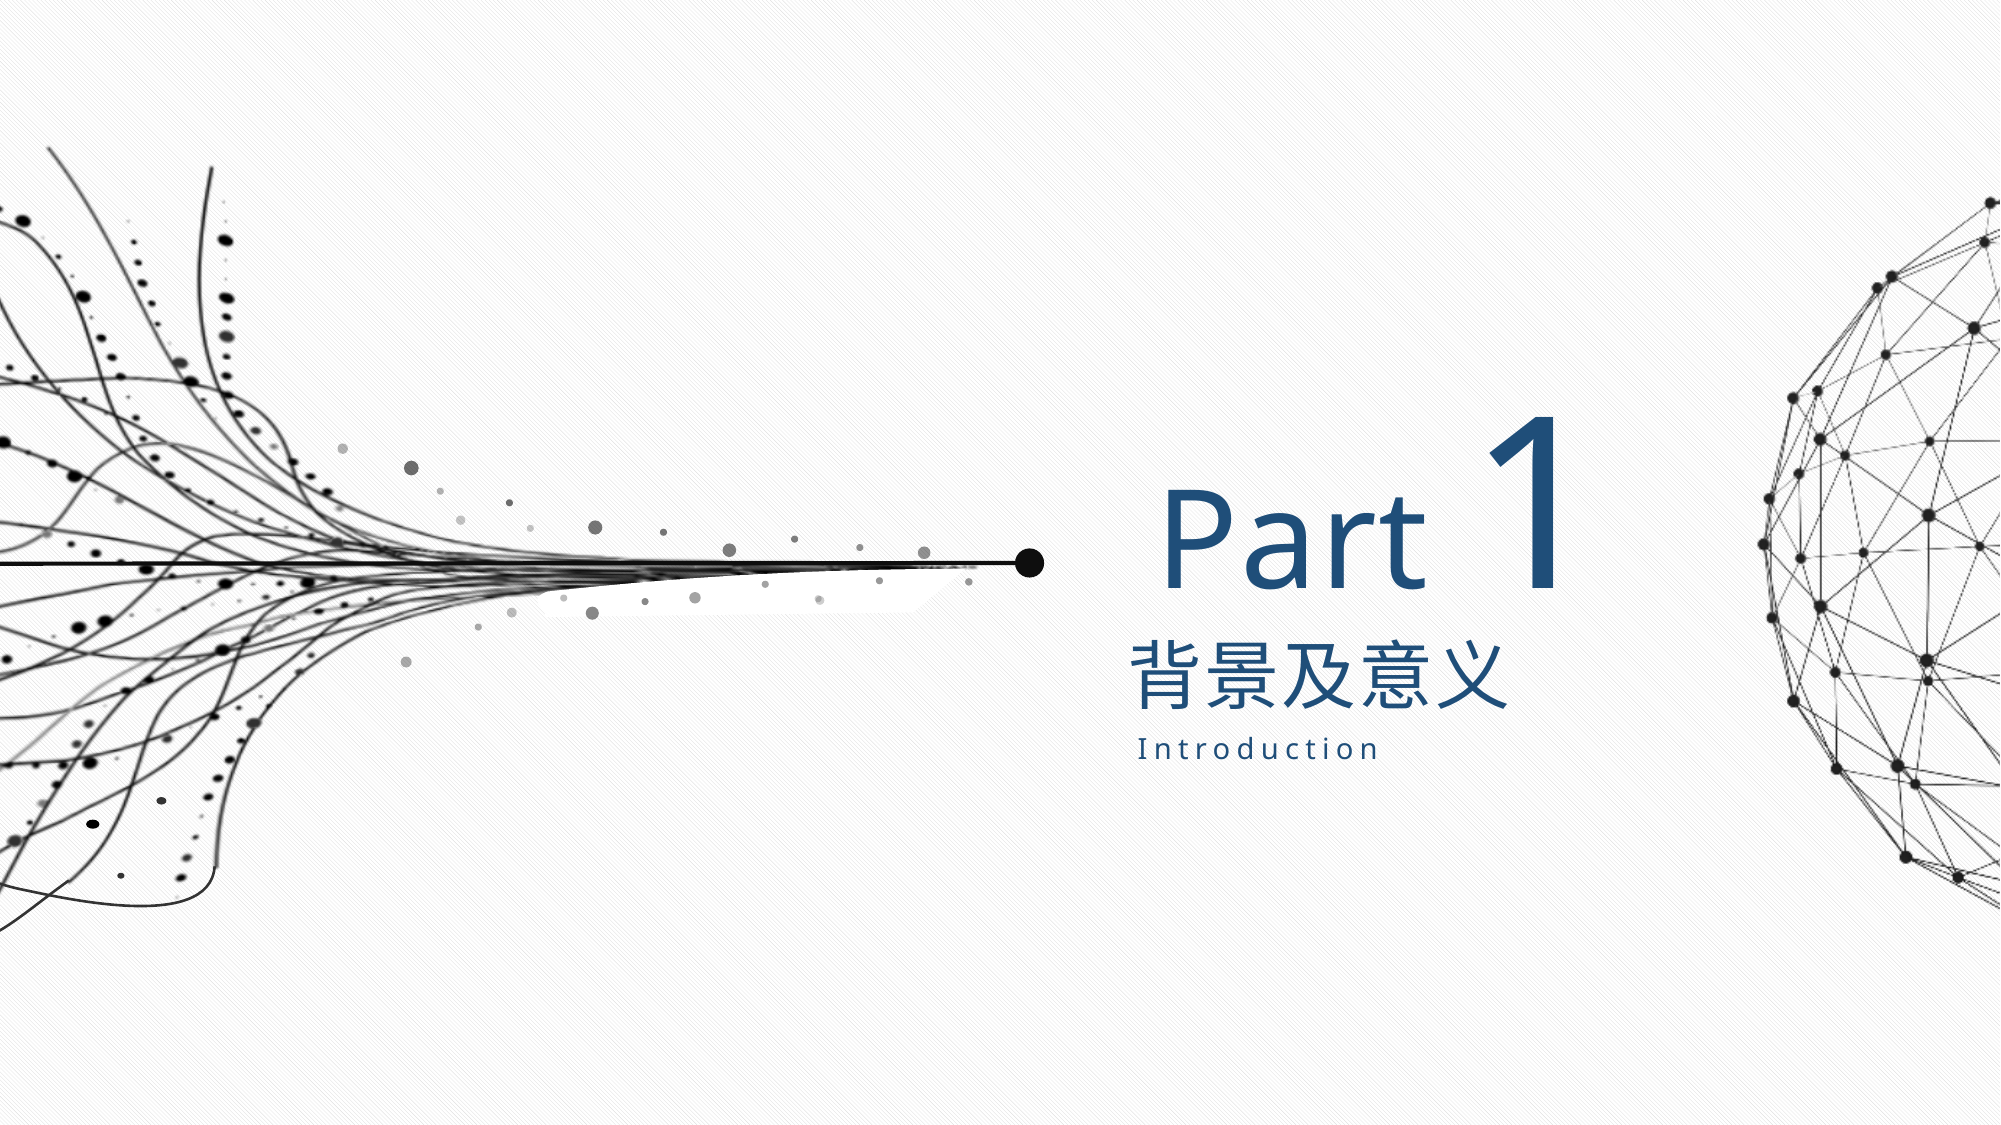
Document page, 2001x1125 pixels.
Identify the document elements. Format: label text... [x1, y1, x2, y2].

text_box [436, 487, 884, 631]
text_box Introduction [1122, 723, 1583, 773]
text_box Part 1 [1092, 341, 1583, 644]
picture [1583, 53, 2000, 1057]
picture [0, 0, 1045, 1125]
text_box 背景及意义 [1112, 644, 1583, 726]
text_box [337, 443, 973, 668]
